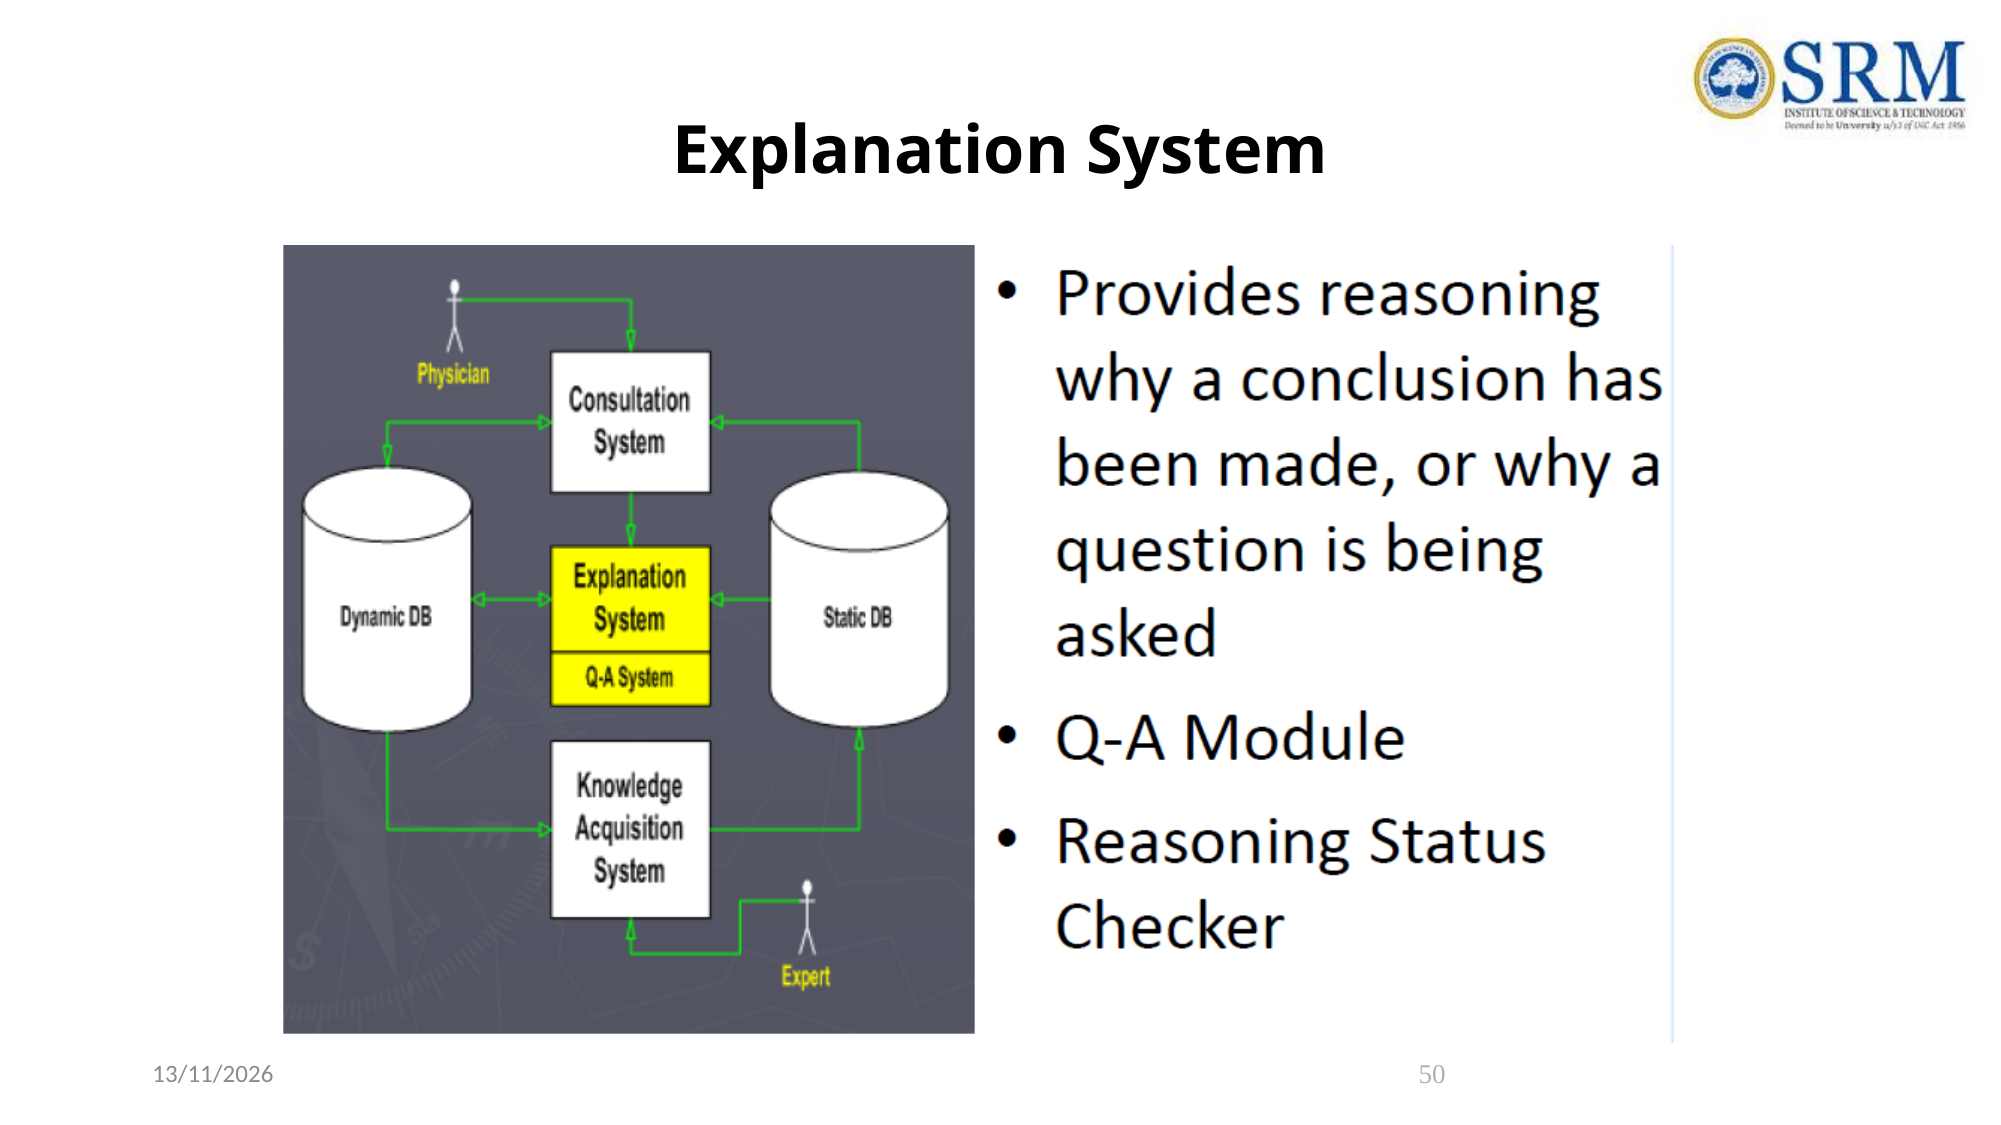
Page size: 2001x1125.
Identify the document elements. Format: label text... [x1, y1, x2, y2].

title Explanation System [137, 51, 1863, 242]
picture [1673, 15, 2000, 149]
picture [279, 245, 1674, 1043]
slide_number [137, 1042, 588, 1103]
slide_number 50 [1412, 746, 1863, 1125]
